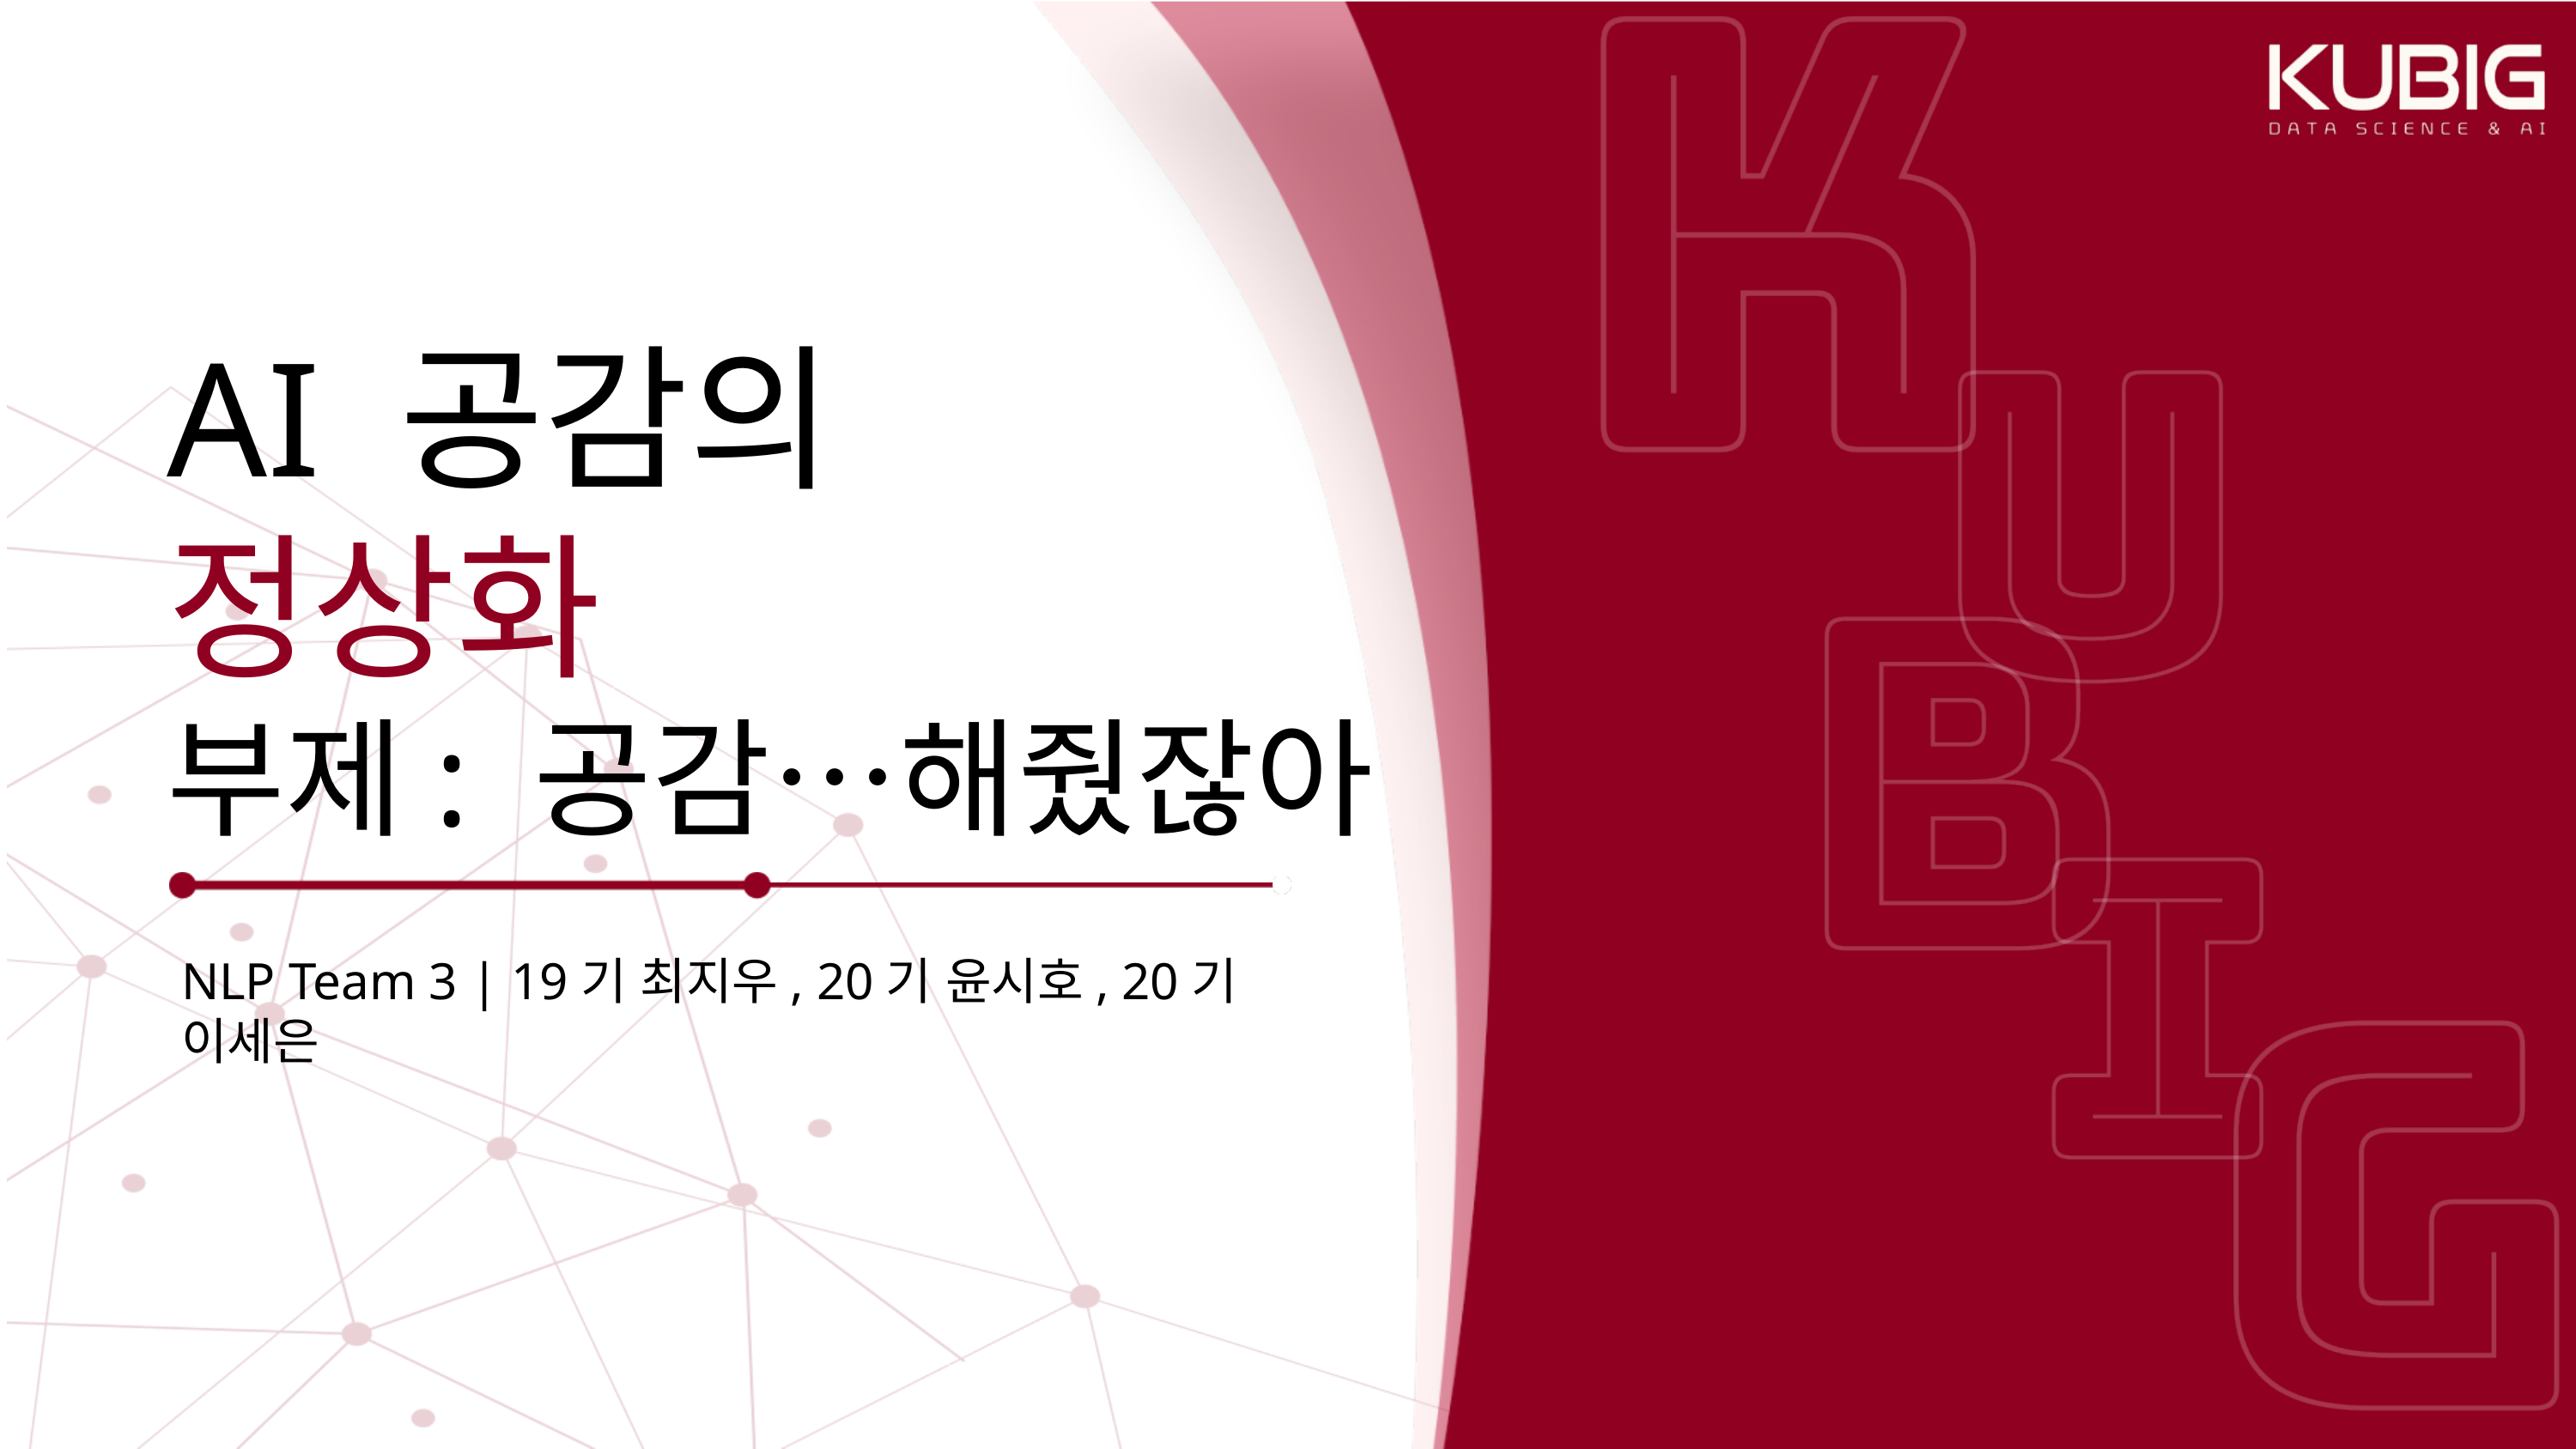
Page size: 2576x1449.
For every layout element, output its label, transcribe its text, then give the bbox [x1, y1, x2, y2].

text_box AI 공감의 정상화 부제: 공감…해줬잖아 [154, 312, 315, 385]
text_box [321, 0, 2576, 1449]
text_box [7, 386, 315, 1449]
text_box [168, 872, 315, 900]
